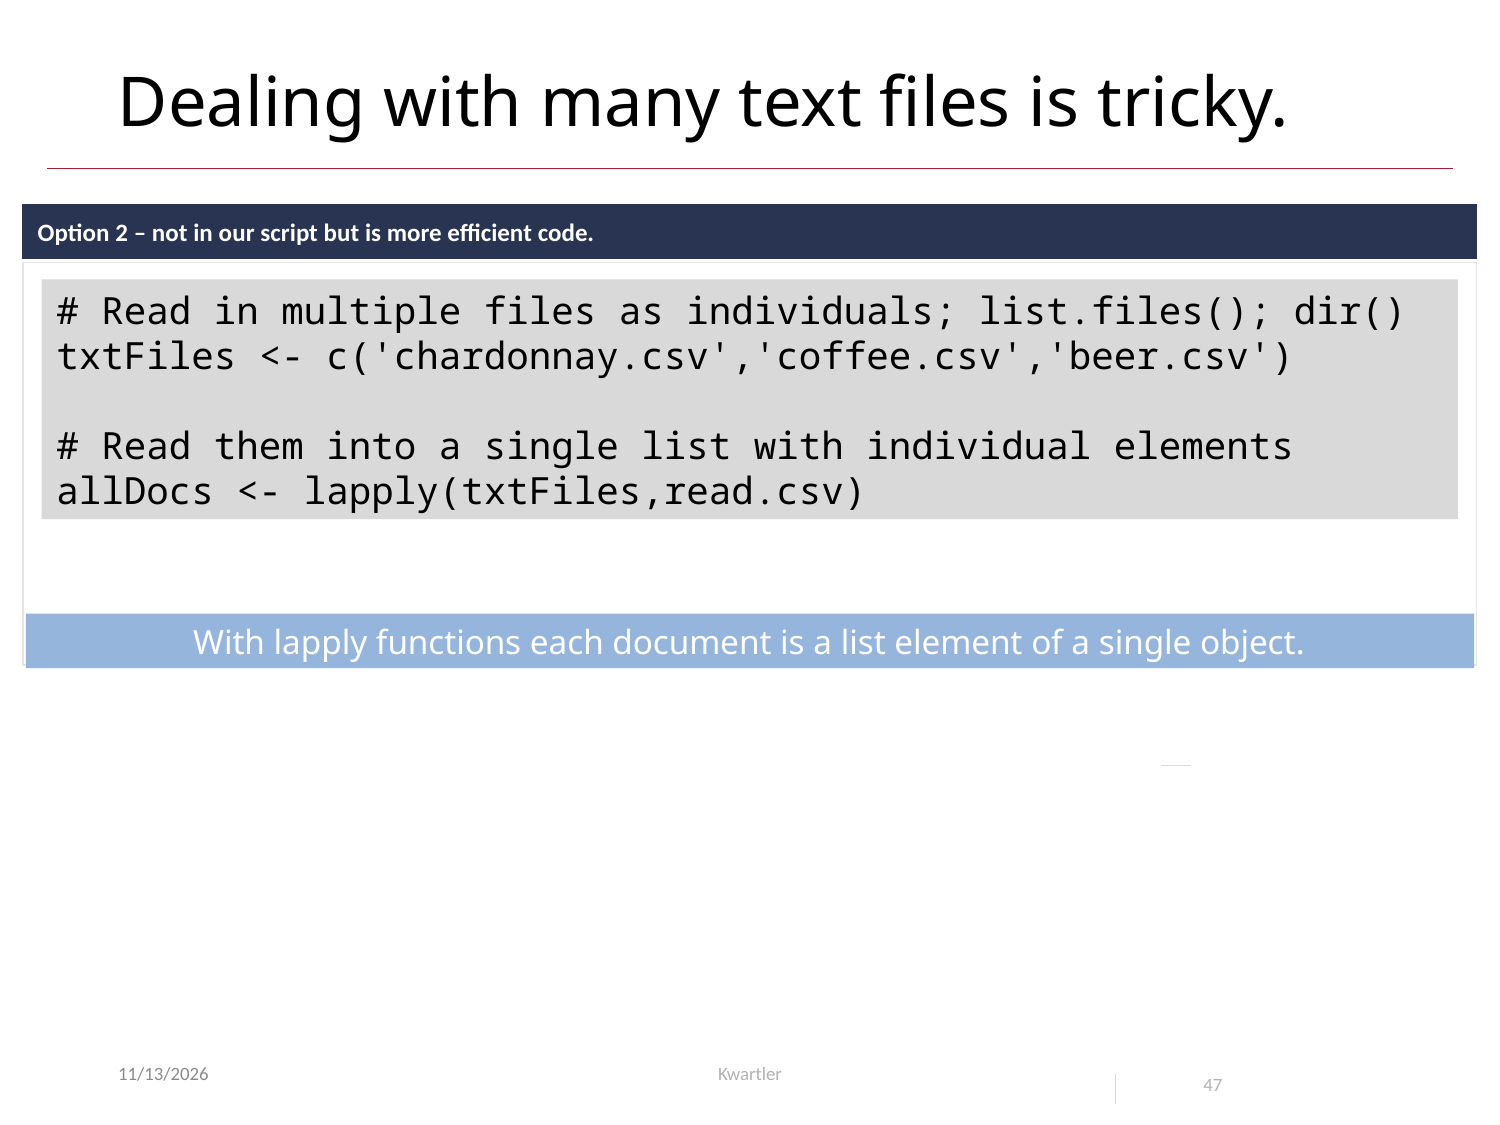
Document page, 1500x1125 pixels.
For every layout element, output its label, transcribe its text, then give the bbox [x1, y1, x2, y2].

footer Kwartler [496, 1042, 1004, 1103]
text_box # Read in multiple files as individuals; list.files(); dir() txtFiles <- c('chardonnay.csv','coffee.csv','beer.csv') # Read them into a single list with individual elements allDocs <- lapply(txtFiles,read.csv) [41, 279, 1458, 520]
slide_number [103, 1042, 441, 1103]
title Dealing with many text files is tricky. [103, 59, 1397, 157]
slide_number 47 [1188, 1042, 1330, 1103]
text_box [22, 261, 1478, 666]
text_box Option 2 – not in our script but is more efficient code. [22, 203, 1478, 260]
text_box With lapply functions each document is a list element of a single object. [25, 613, 1475, 669]
